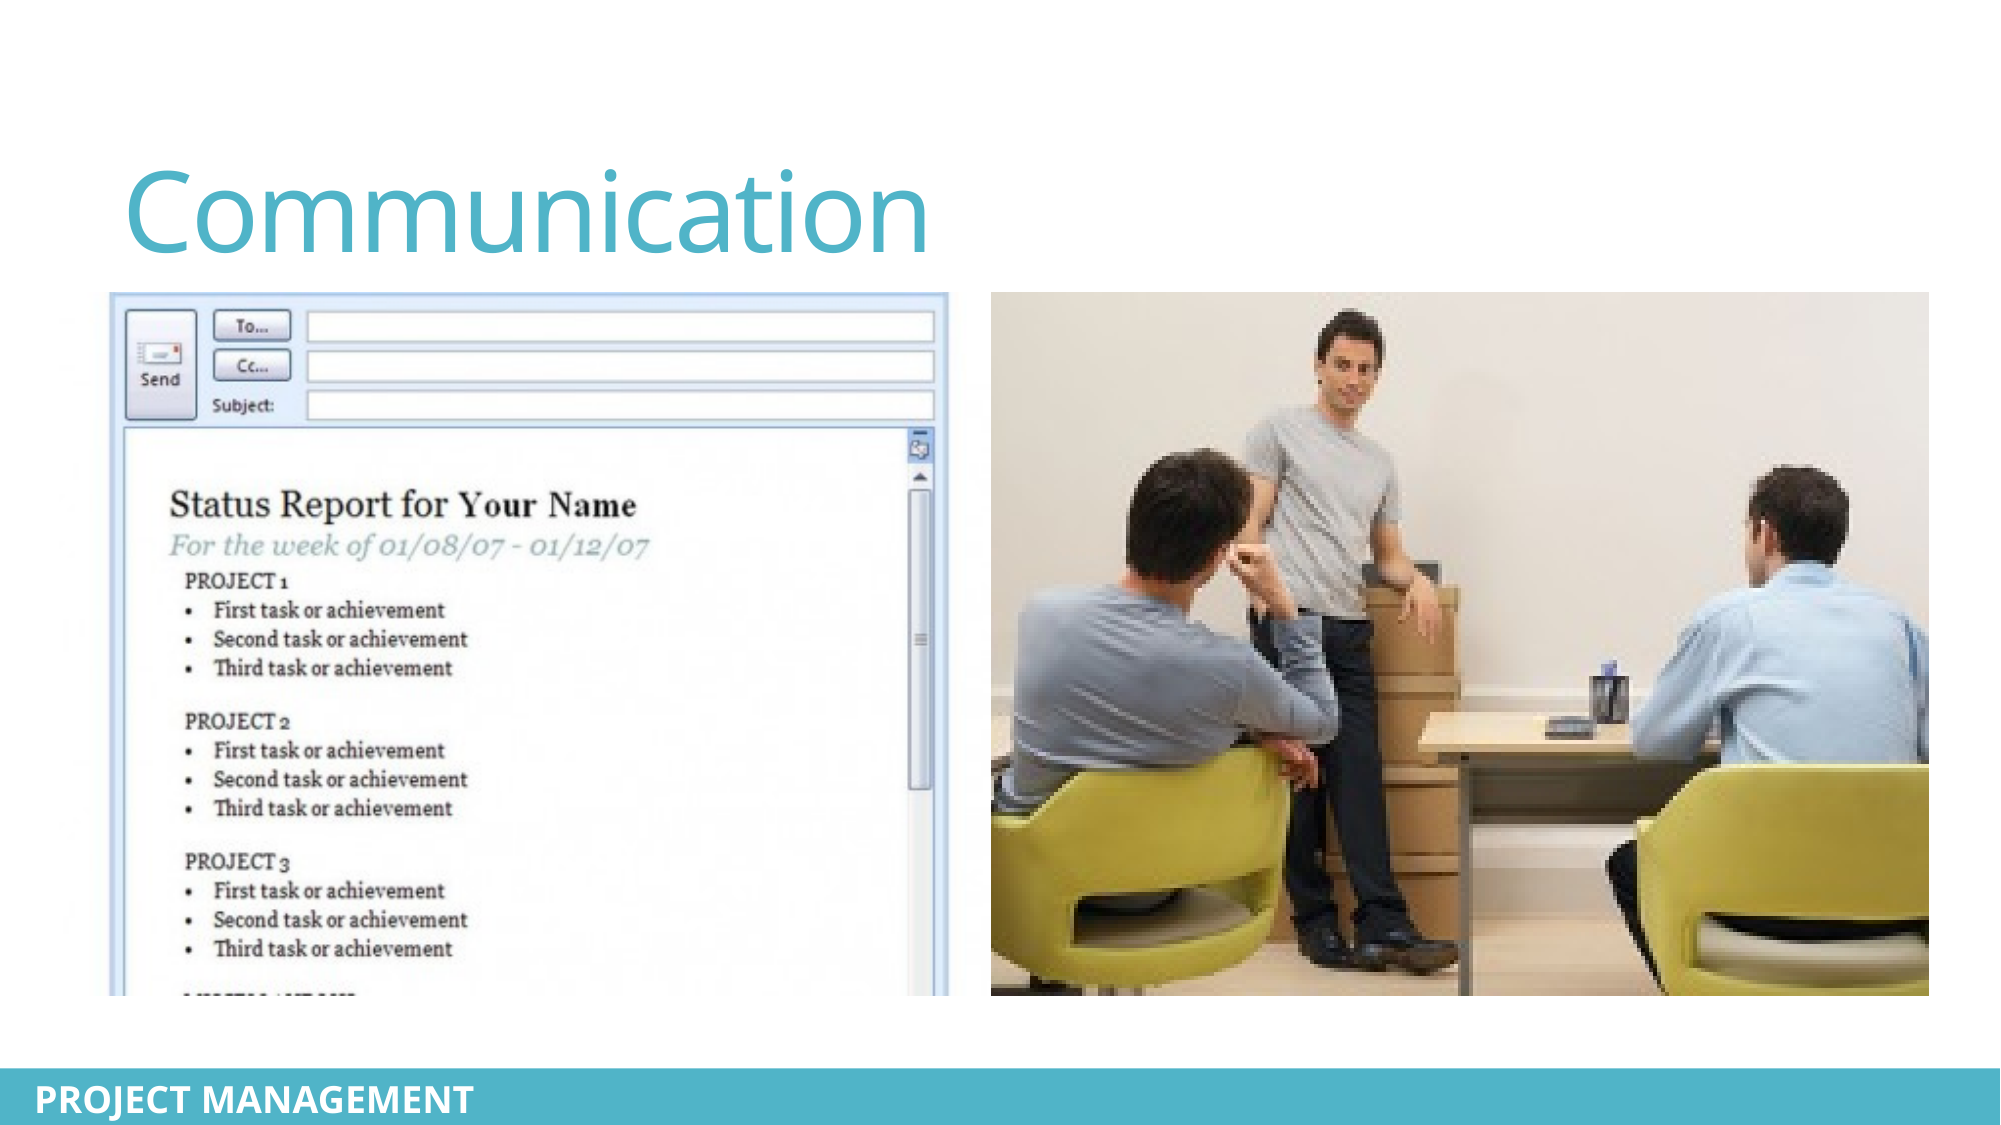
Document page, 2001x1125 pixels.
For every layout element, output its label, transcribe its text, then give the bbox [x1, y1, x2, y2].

text_box PROJECT MANAGEMENT [0, 1068, 2000, 1125]
title Communication [107, 81, 1875, 292]
picture [59, 292, 1930, 997]
